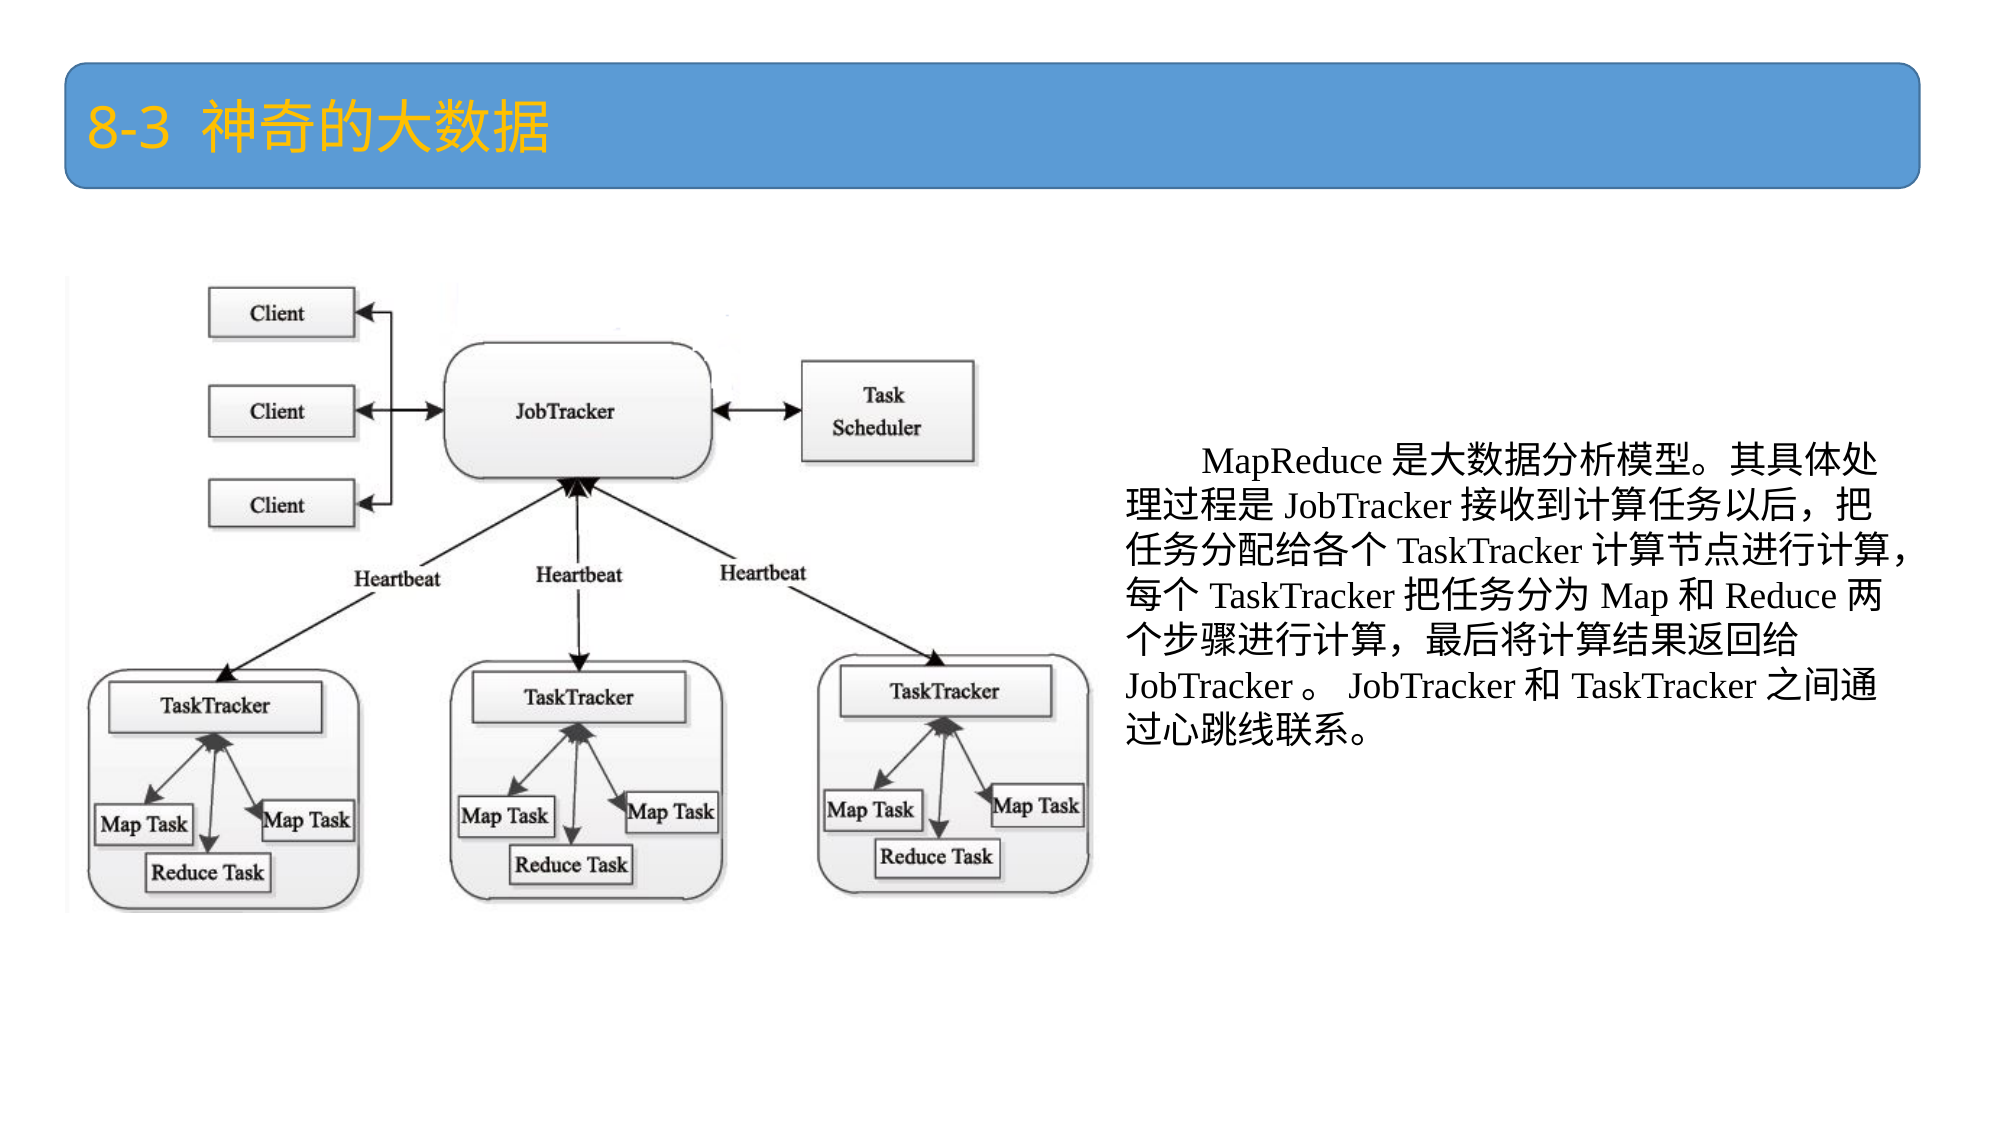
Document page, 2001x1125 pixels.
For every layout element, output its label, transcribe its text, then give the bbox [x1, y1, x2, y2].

picture [65, 276, 1111, 914]
text_box MapReduce是大数据分析模型。其具体处理过程是JobTracker接收到计算任务以后，把任务分配给各个TaskTracker计算节点进行计算，每个TaskTracker把任务分为Map和Reduce两个步骤进行计算，最后将计算结果返回给JobTracker。JobTracker和TaskTracker之间通过心跳线联系。 [1111, 428, 1920, 758]
text_box 8-3 神奇的大数据 [64, 62, 1921, 190]
